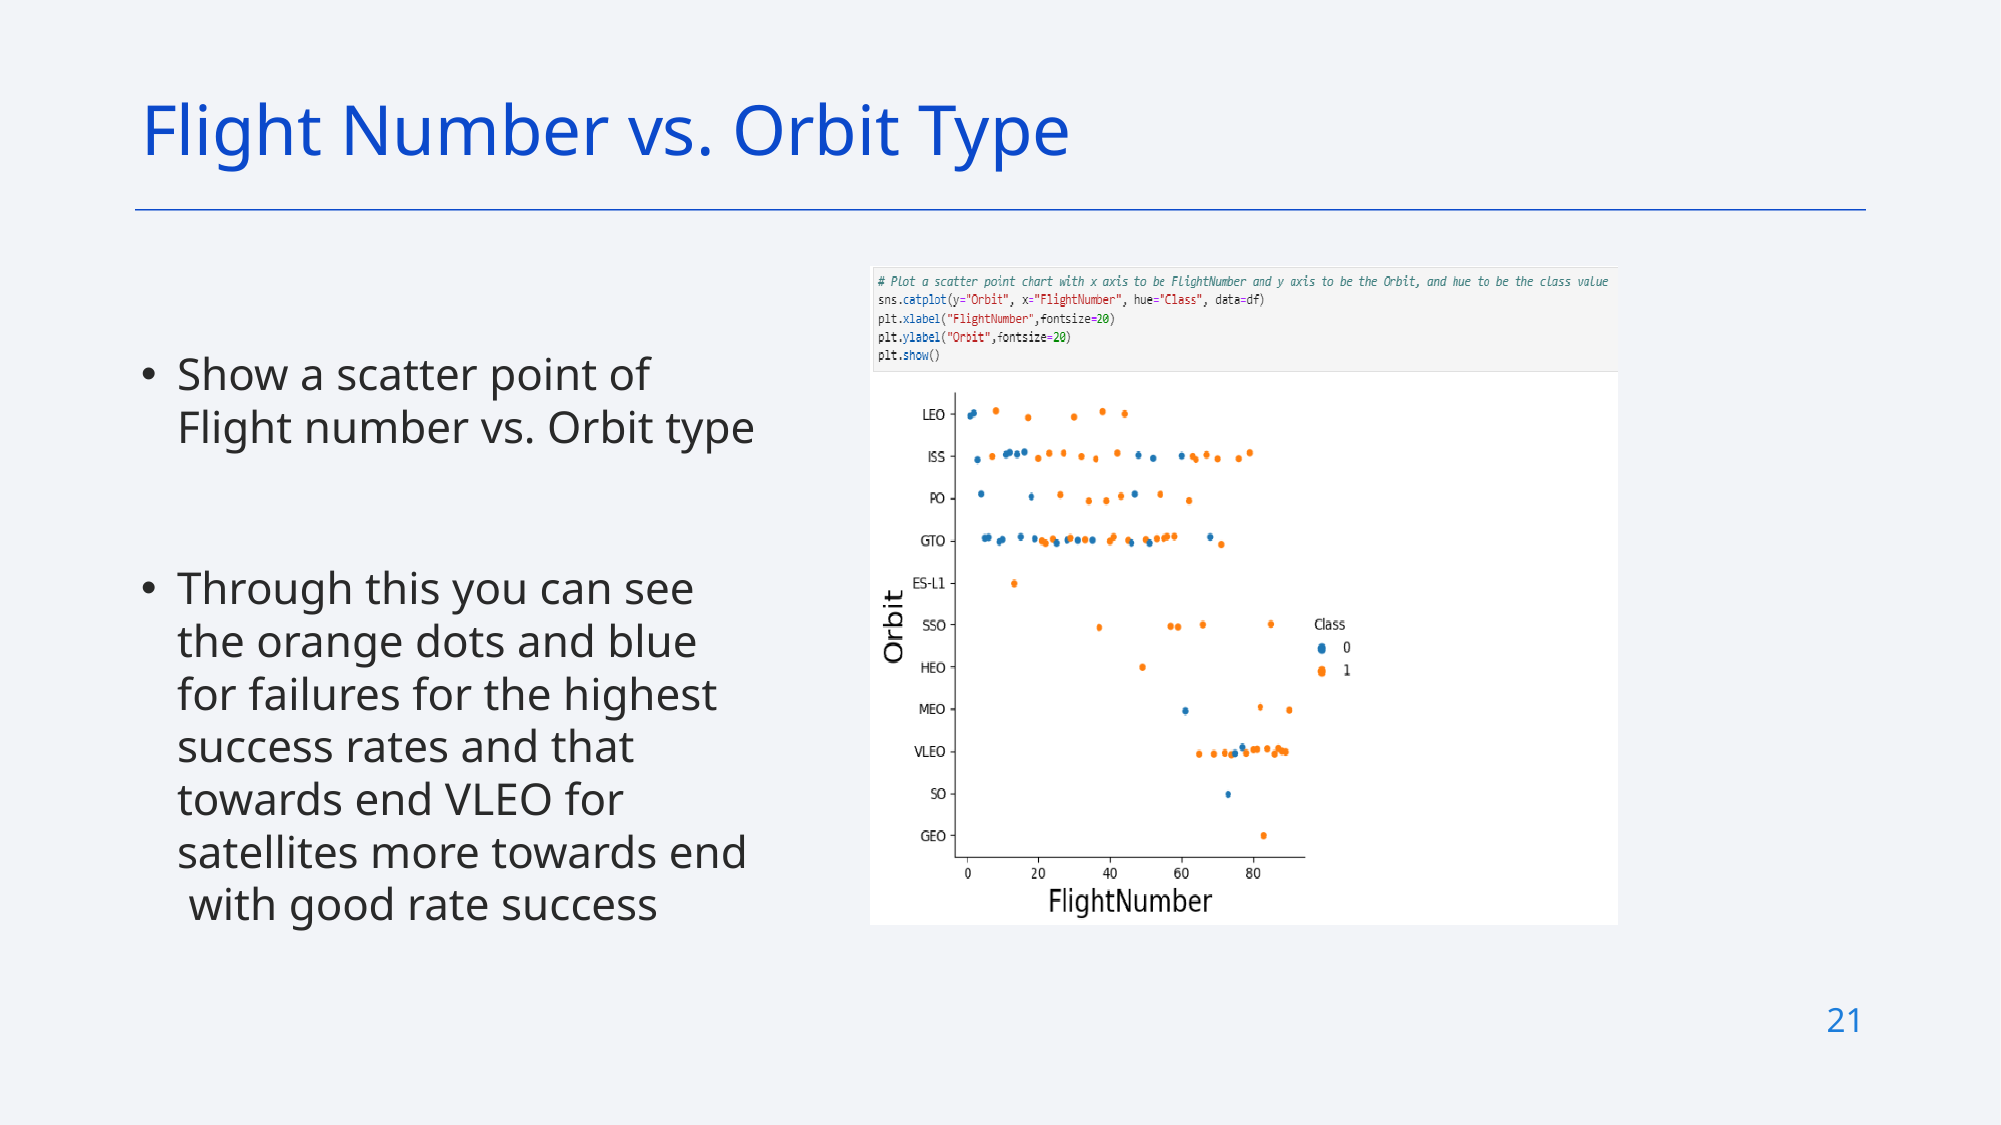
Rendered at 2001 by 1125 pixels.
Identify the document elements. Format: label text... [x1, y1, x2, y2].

list Show a scatter point of Flight number vs. Orbit type Through this you can see the orange dots and blue for failures for the highest success rates and that towards end VLEO for satellites more towards end with good rate success [126, 339, 772, 965]
text_box Flight Number vs. Orbit Type [126, 88, 1852, 179]
slide_number 21 [1429, 988, 1880, 1055]
picture [0, 0, 2001, 1125]
